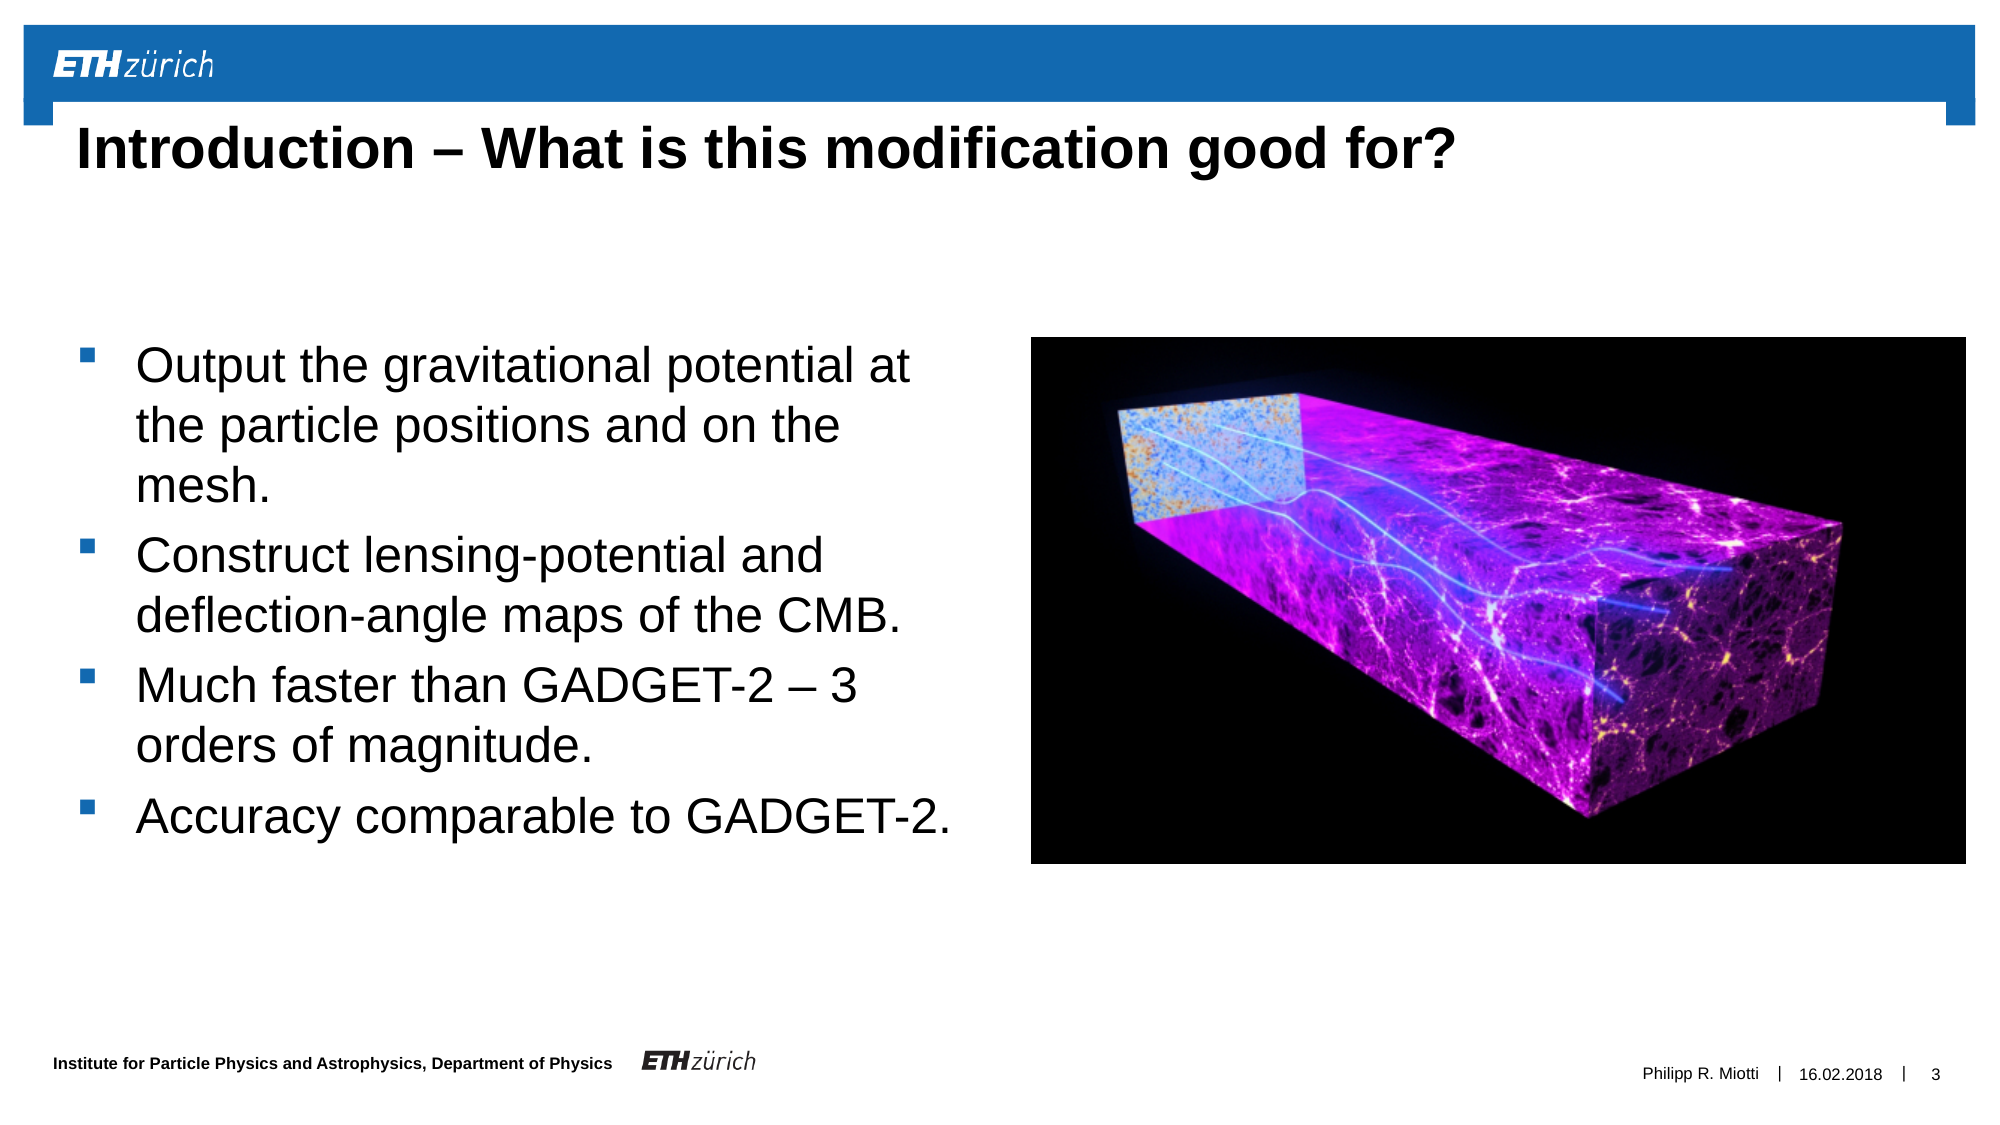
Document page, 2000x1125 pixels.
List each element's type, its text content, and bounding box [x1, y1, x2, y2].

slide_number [1790, 1034, 1892, 1112]
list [1031, 337, 1966, 864]
list Output the gravitational potential at the particle positions and on the mesh. Construct lensing-potential and deflection-angle maps of the CMB. Much faster than GADGET-2 – 3 orders of magnitude. Accuracy comparable to GADGET-2. [53, 332, 969, 1024]
footer Philipp R. Miotti [999, 1034, 1760, 1111]
slide_number 3 [1906, 1034, 1966, 1112]
title Introduction – What is this modification good for? [53, 101, 1946, 262]
